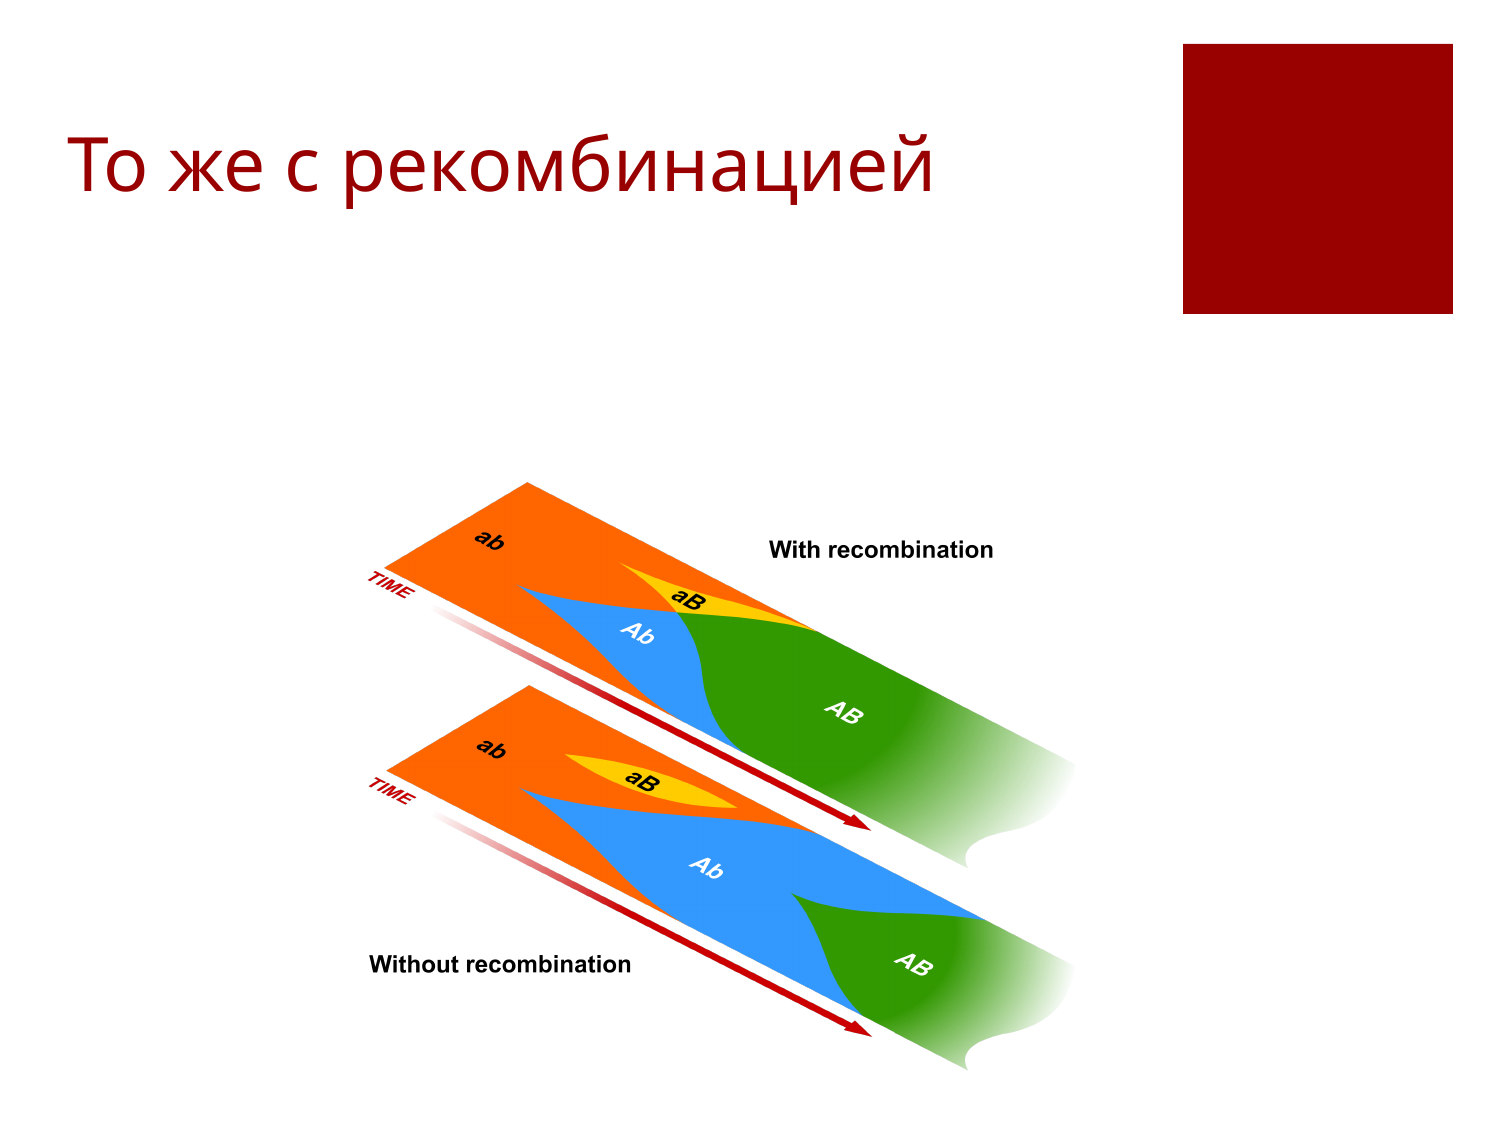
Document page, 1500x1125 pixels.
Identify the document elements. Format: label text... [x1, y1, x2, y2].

title To же с рекомбинацией [52, 26, 1246, 214]
picture [348, 472, 1089, 1072]
